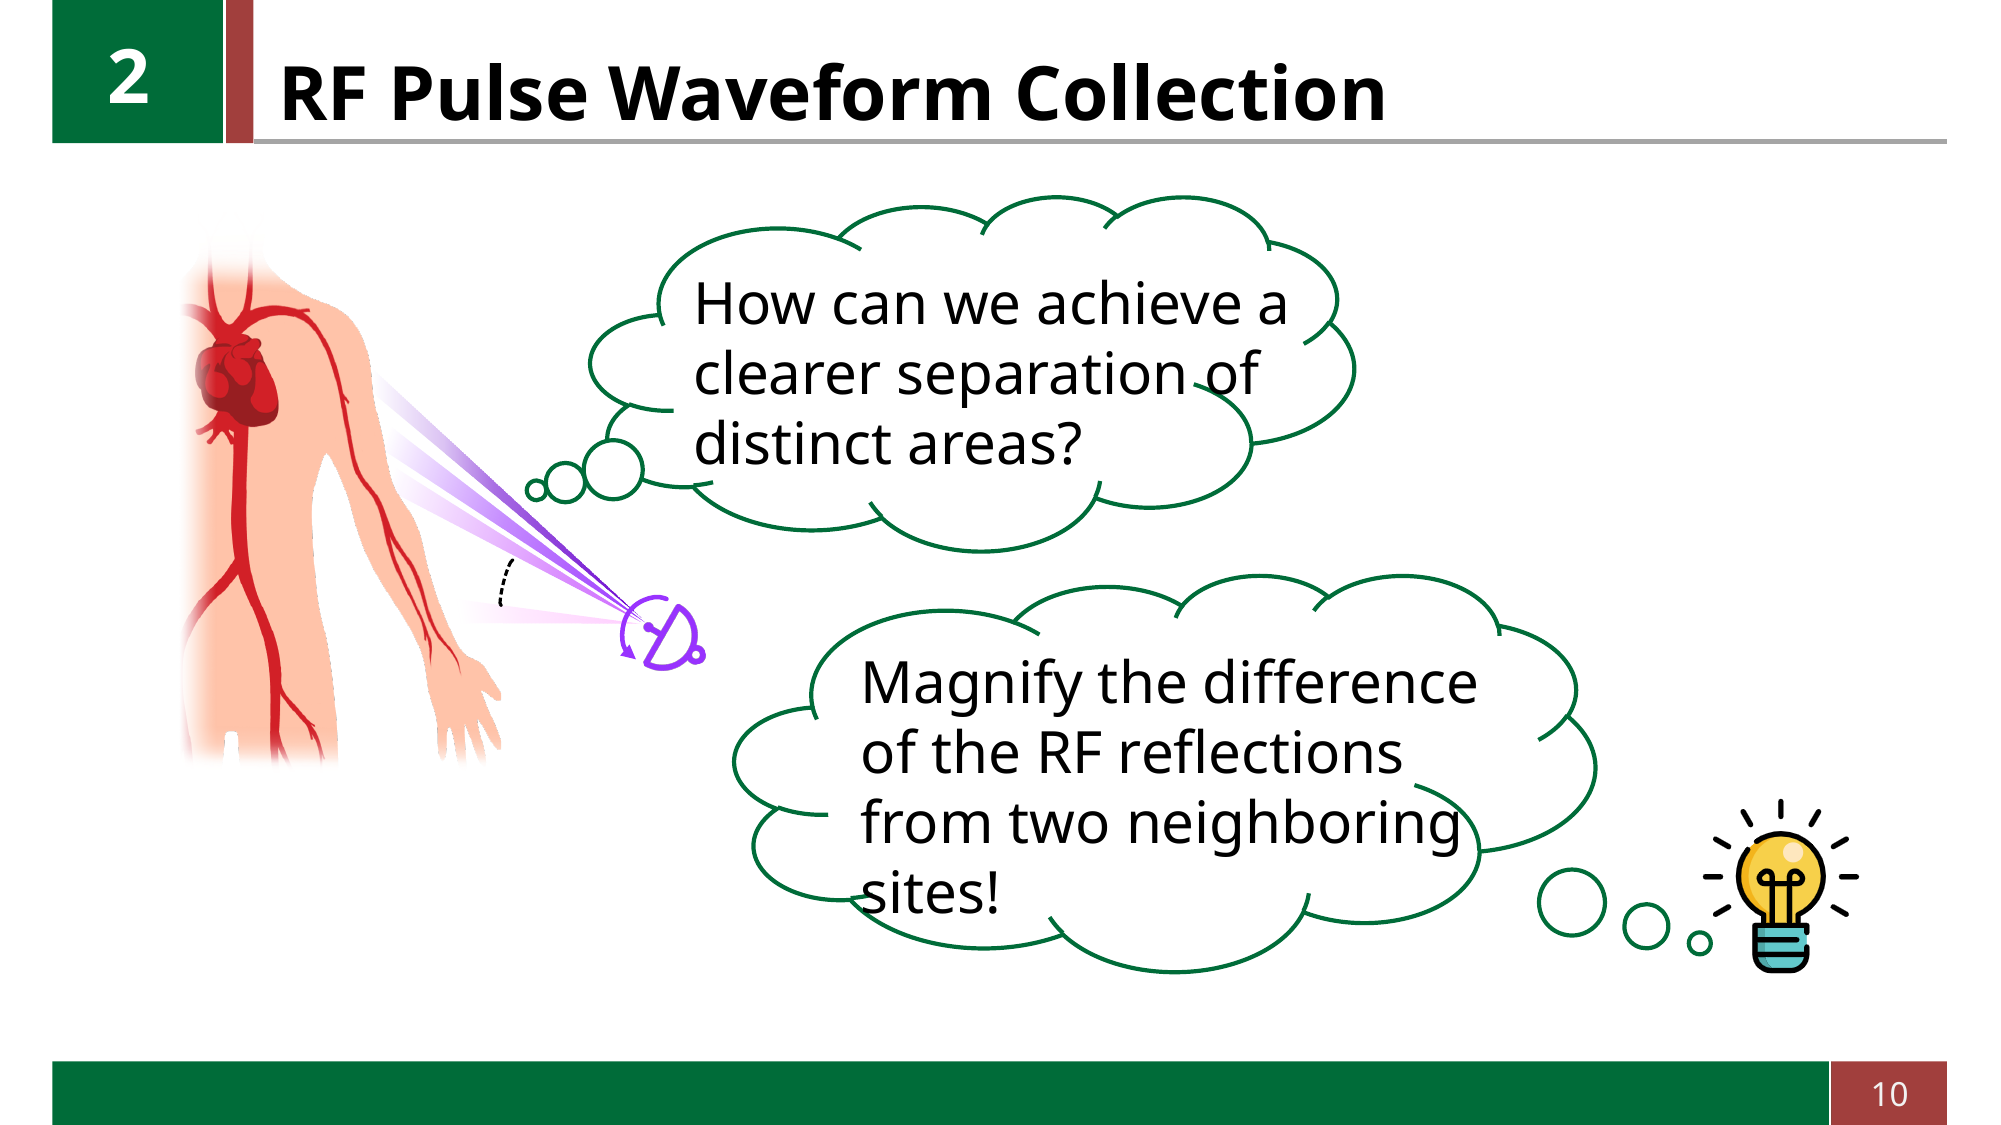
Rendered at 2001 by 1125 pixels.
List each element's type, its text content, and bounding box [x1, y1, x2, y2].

title RF Pulse Waveform Collection [263, 47, 1682, 145]
text_box 2 [93, 21, 183, 127]
text_box [1555, 648, 1597, 830]
text_box [588, 261, 678, 366]
picture [1681, 786, 1880, 985]
text_box [709, 484, 1231, 553]
text_box [1317, 261, 1356, 426]
text_box How can we achieve a clearer separation of distinct areas? [678, 258, 1317, 484]
text_box [897, 933, 1290, 974]
text_box [1555, 868, 1607, 937]
picture [142, 210, 709, 787]
text_box Magnify the difference of the RF reflections from two neighboring sites! [846, 637, 1555, 933]
text_box [1623, 903, 1670, 950]
text_box [733, 574, 1537, 902]
text_box [681, 196, 1313, 258]
